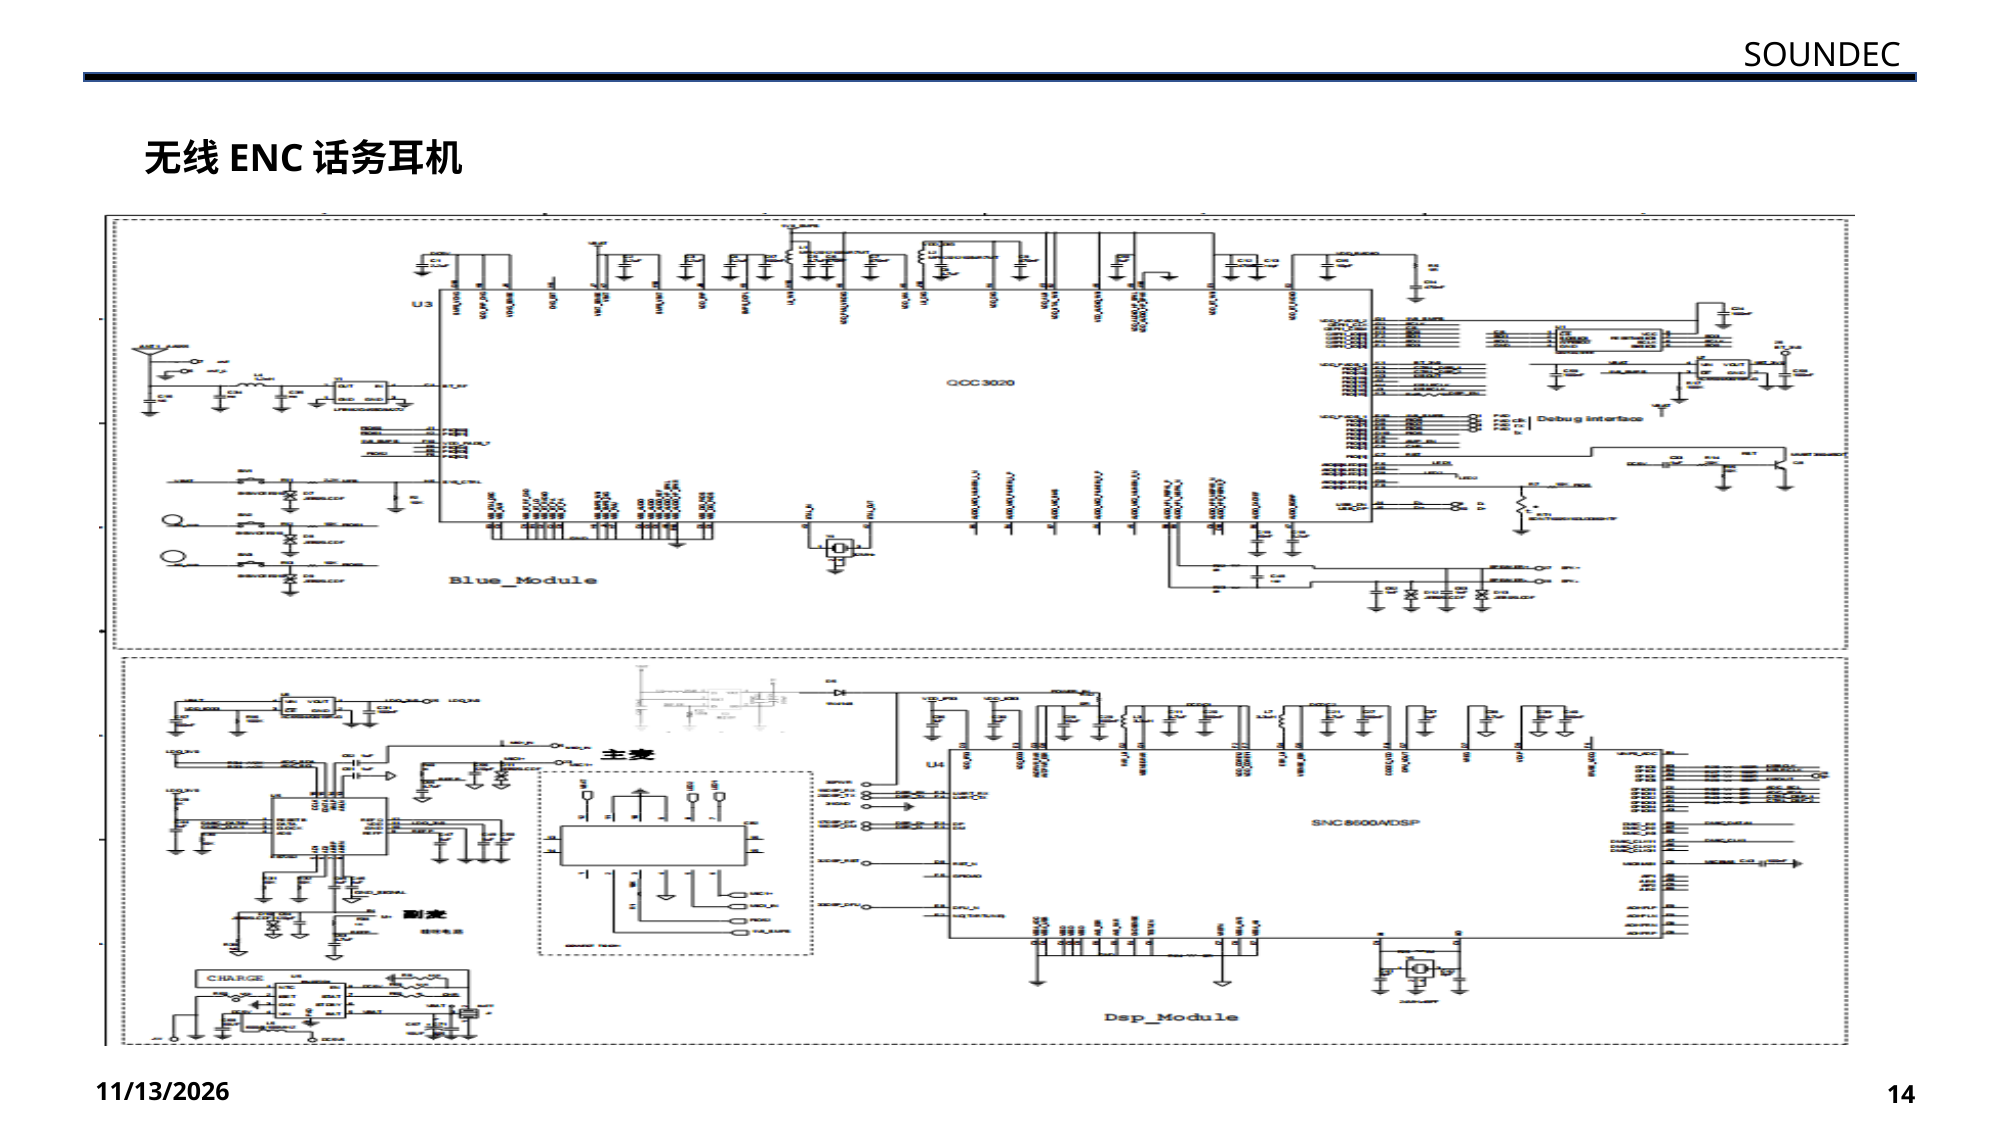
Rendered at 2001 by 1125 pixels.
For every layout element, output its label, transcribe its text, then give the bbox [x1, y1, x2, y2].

picture [99, 213, 1855, 1046]
text_box 无线ENC话务耳机 [99, 118, 509, 196]
footer SOUNDEC [1707, 16, 1929, 90]
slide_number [80, 1062, 531, 1123]
text_box [83, 72, 1917, 82]
slide_number 14 [1480, 1064, 1931, 1124]
